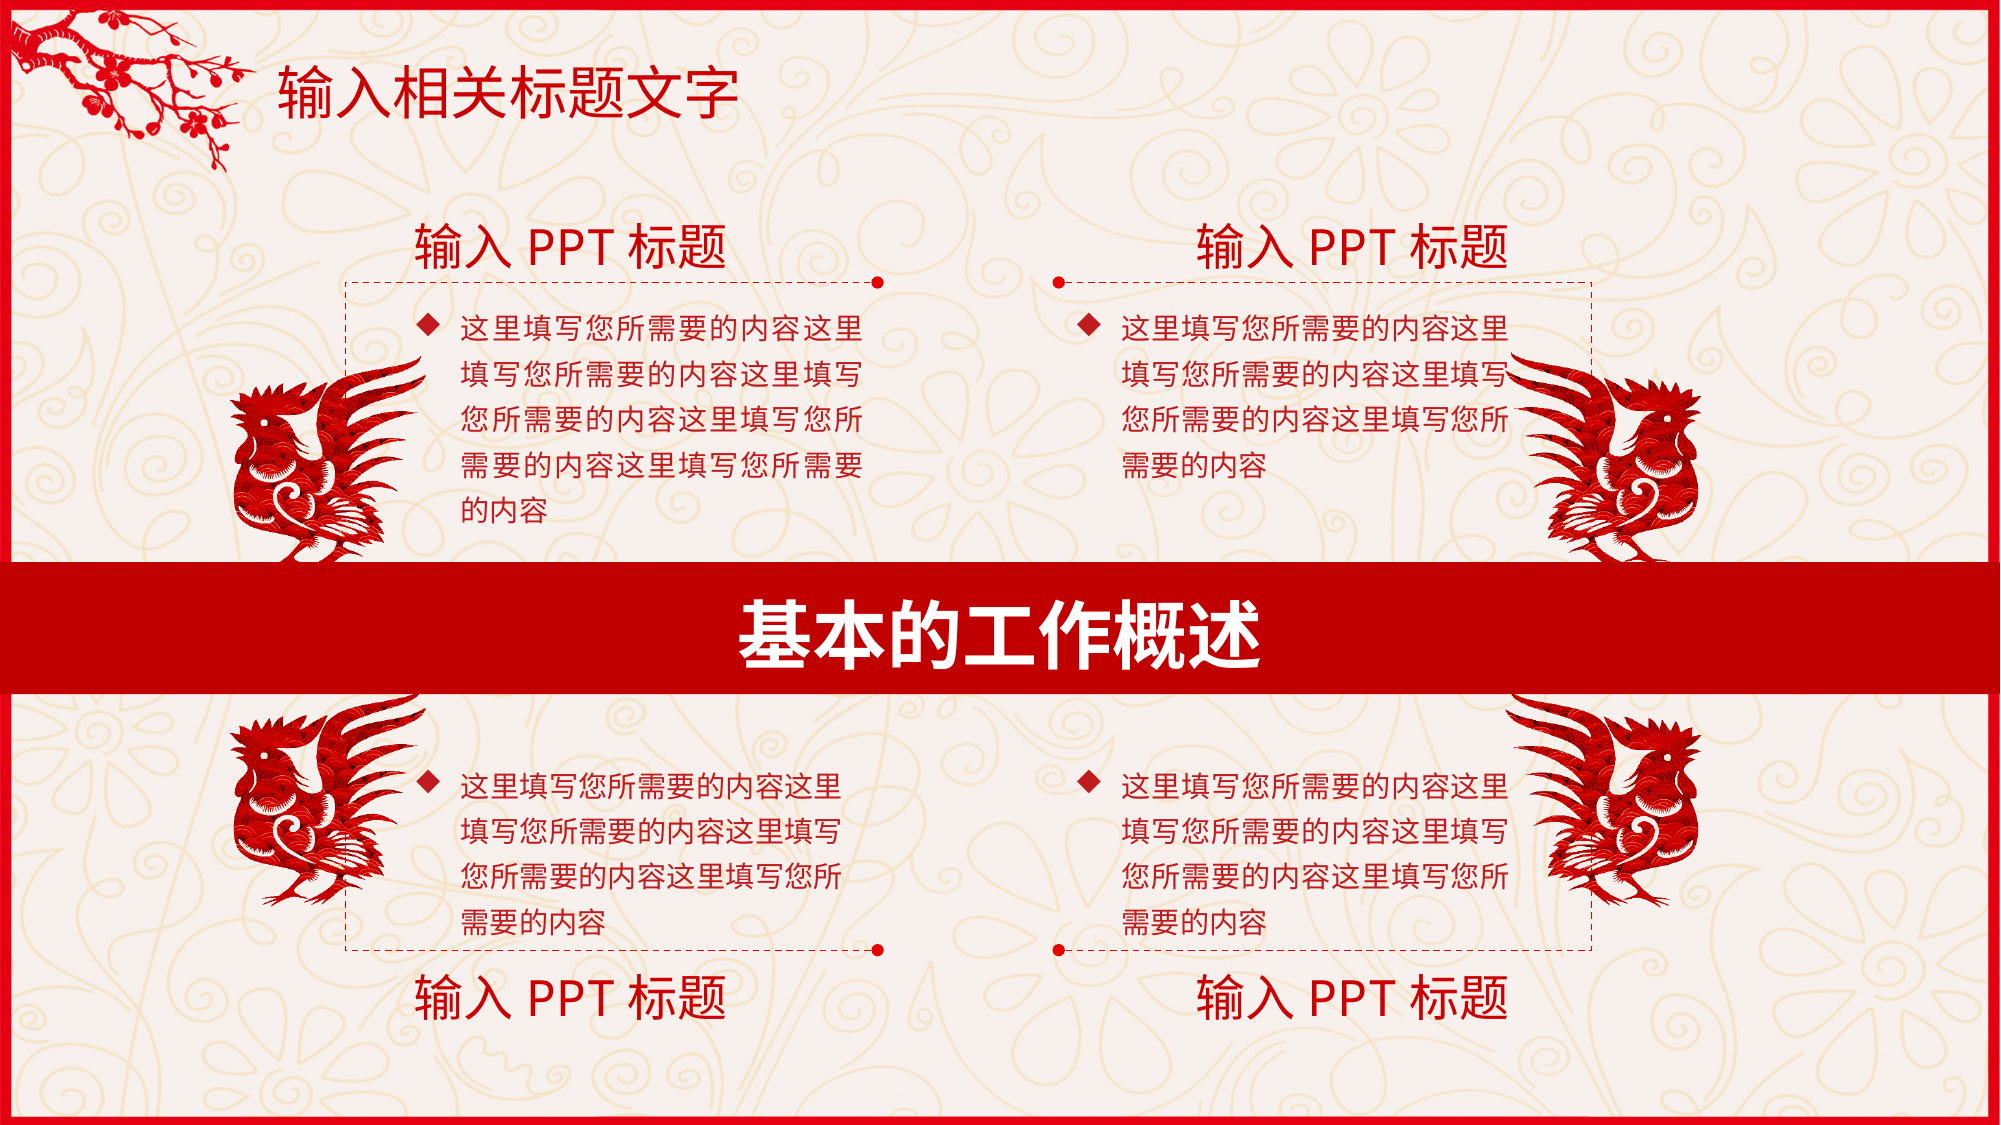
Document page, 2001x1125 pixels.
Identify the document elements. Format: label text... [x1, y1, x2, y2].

text_box 输入PPT标题 [399, 958, 758, 1034]
text_box 输入相关标题文字 [261, 48, 951, 134]
text_box 输入PPT标题 [1180, 958, 1572, 1034]
text_box 基本的工作概述 [722, 581, 1278, 686]
text_box 输入PPT标题 [399, 208, 769, 283]
text_box 这里填写您所需要的内容这里填写您所需要的内容这里填写您所需要的内容这里填写您所需要的内容 [1059, 292, 1525, 490]
text_box [1052, 909, 1592, 957]
picture [0, 0, 2000, 574]
text_box 这里填写您所需要的内容这里填写您所需要的内容这里填写您所需要的内容这里填写您所需要的内容 [399, 750, 859, 947]
picture [0, 689, 2000, 1125]
text_box 这里填写您所需要的内容这里填写您所需要的内容这里填写您所需要的内容这里填写您所需要的内容这里填写您所需要的内容 [399, 292, 879, 535]
text_box [1052, 276, 1592, 352]
text_box [0, 561, 2000, 695]
text_box [345, 276, 884, 356]
text_box 输入PPT标题 [1180, 208, 1537, 283]
text_box 这里填写您所需要的内容这里填写您所需要的内容这里填写您所需要的内容这里填写您所需要的内容 [1059, 750, 1525, 947]
text_box [345, 907, 884, 957]
